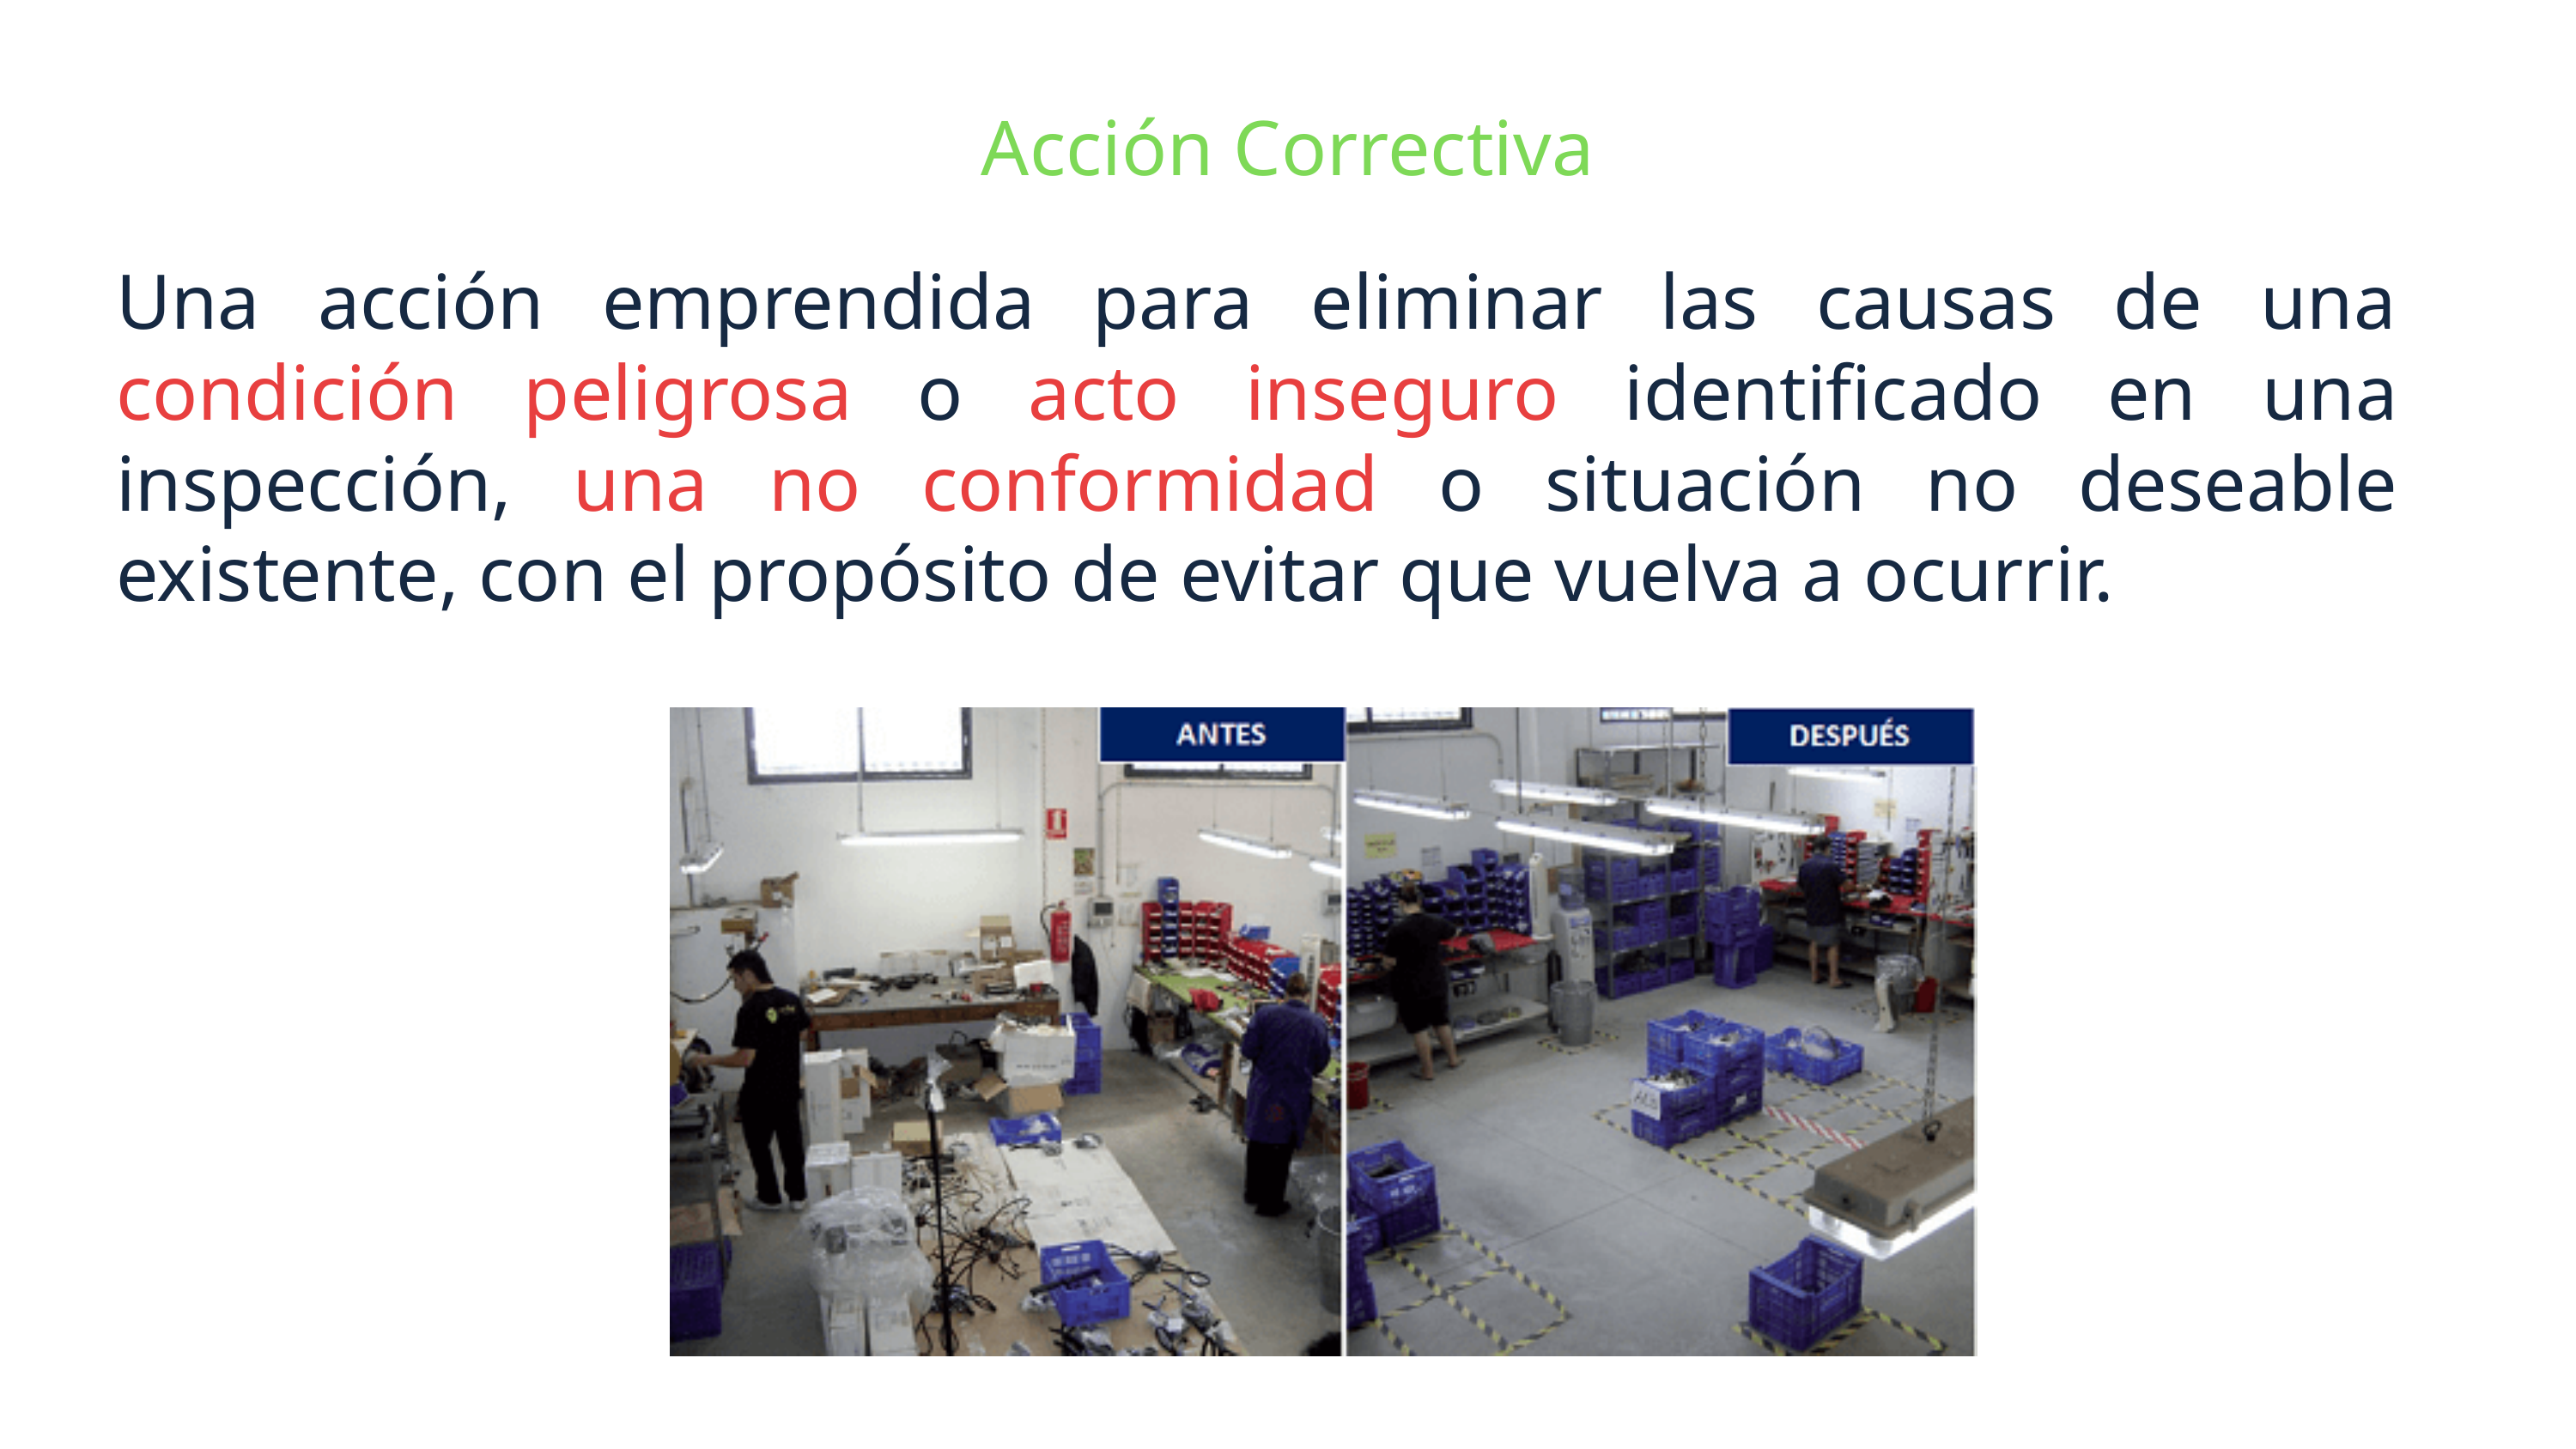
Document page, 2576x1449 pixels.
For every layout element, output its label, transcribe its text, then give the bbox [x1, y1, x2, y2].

picture [670, 707, 1978, 1356]
text_box Acción Correctiva [544, 100, 2032, 191]
text_box Una acción emprendida para eliminar las causas de una condición peligrosa o acto inseguro identificado en una inspección, una no conformidad o situación no deseable existente, con el propósito de evitar que vuelva a ocurrir. [116, 253, 2398, 617]
